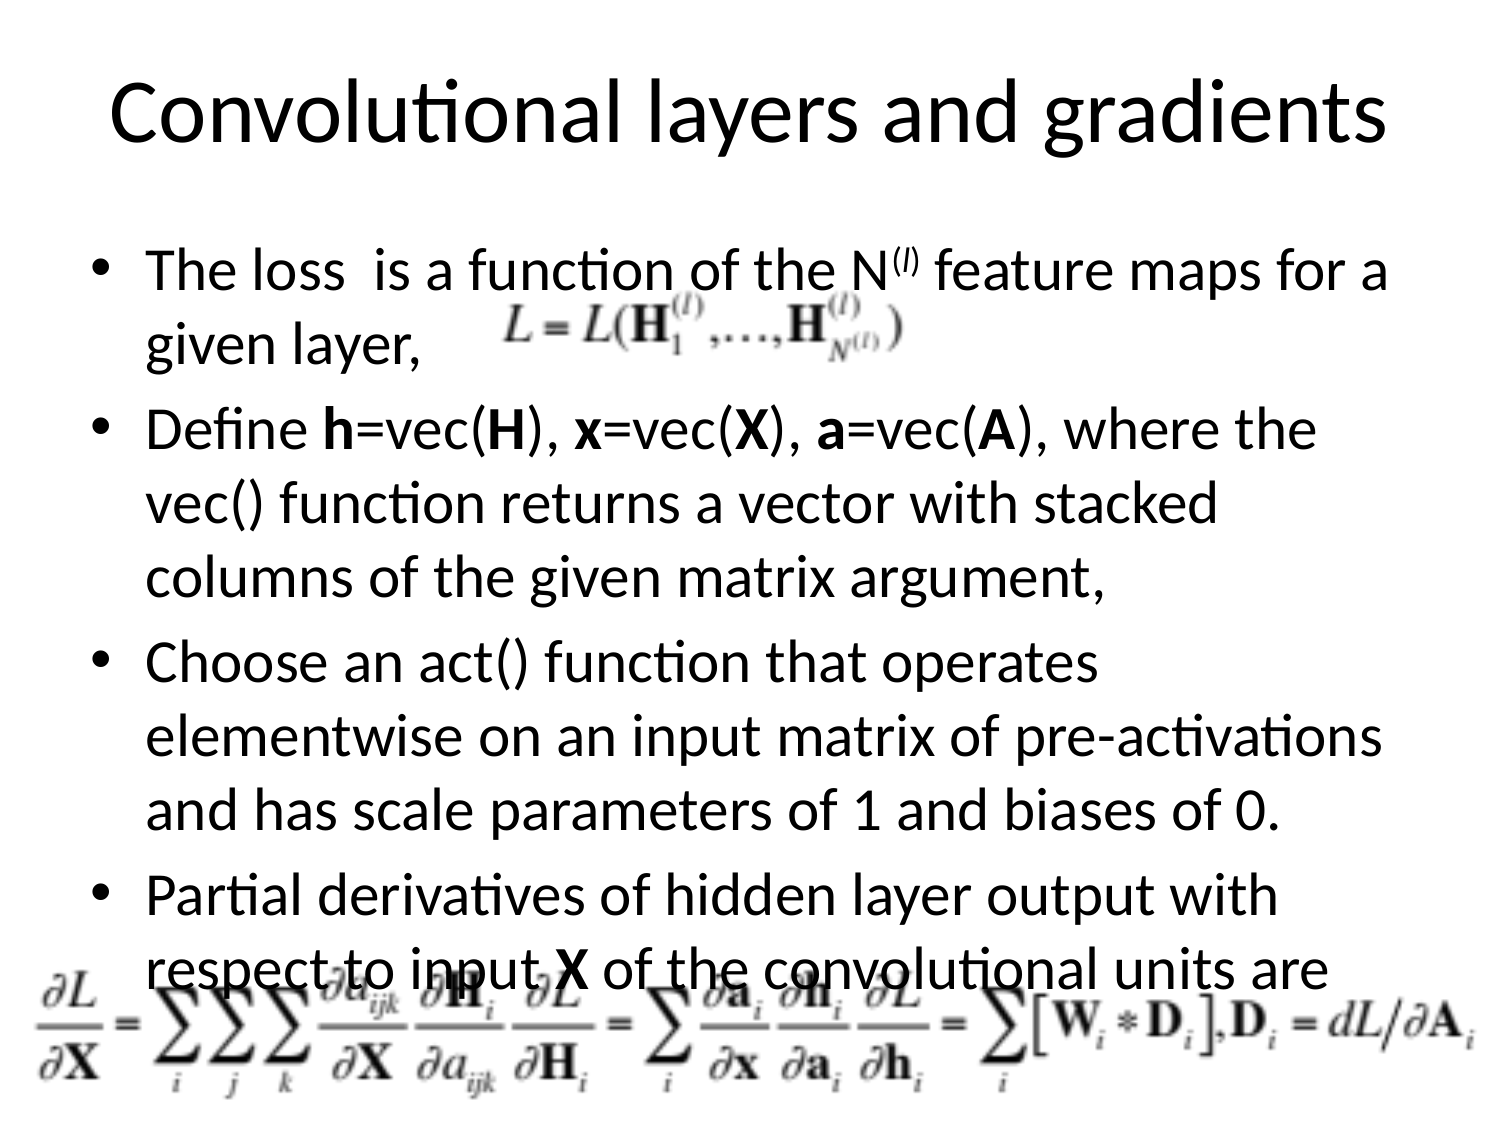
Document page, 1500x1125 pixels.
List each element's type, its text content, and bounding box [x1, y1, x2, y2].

list The loss is a function of the N(l) feature maps for a given layer, Define h=vec(H), x=vec(X), a=vec(A), where the vec() function returns a vector with stacked columns of the given matrix argument, Choose an act() function that operates elementwise on an input matrix of pre-activations and has scale parameters of 1 and biases of 0. Partial derivatives of hidden layer output with respect to input X of the convolutional units are [75, 221, 1425, 950]
title Convolutional layers and gradients [75, 11, 1425, 200]
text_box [29, 951, 1485, 1107]
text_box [496, 282, 906, 367]
